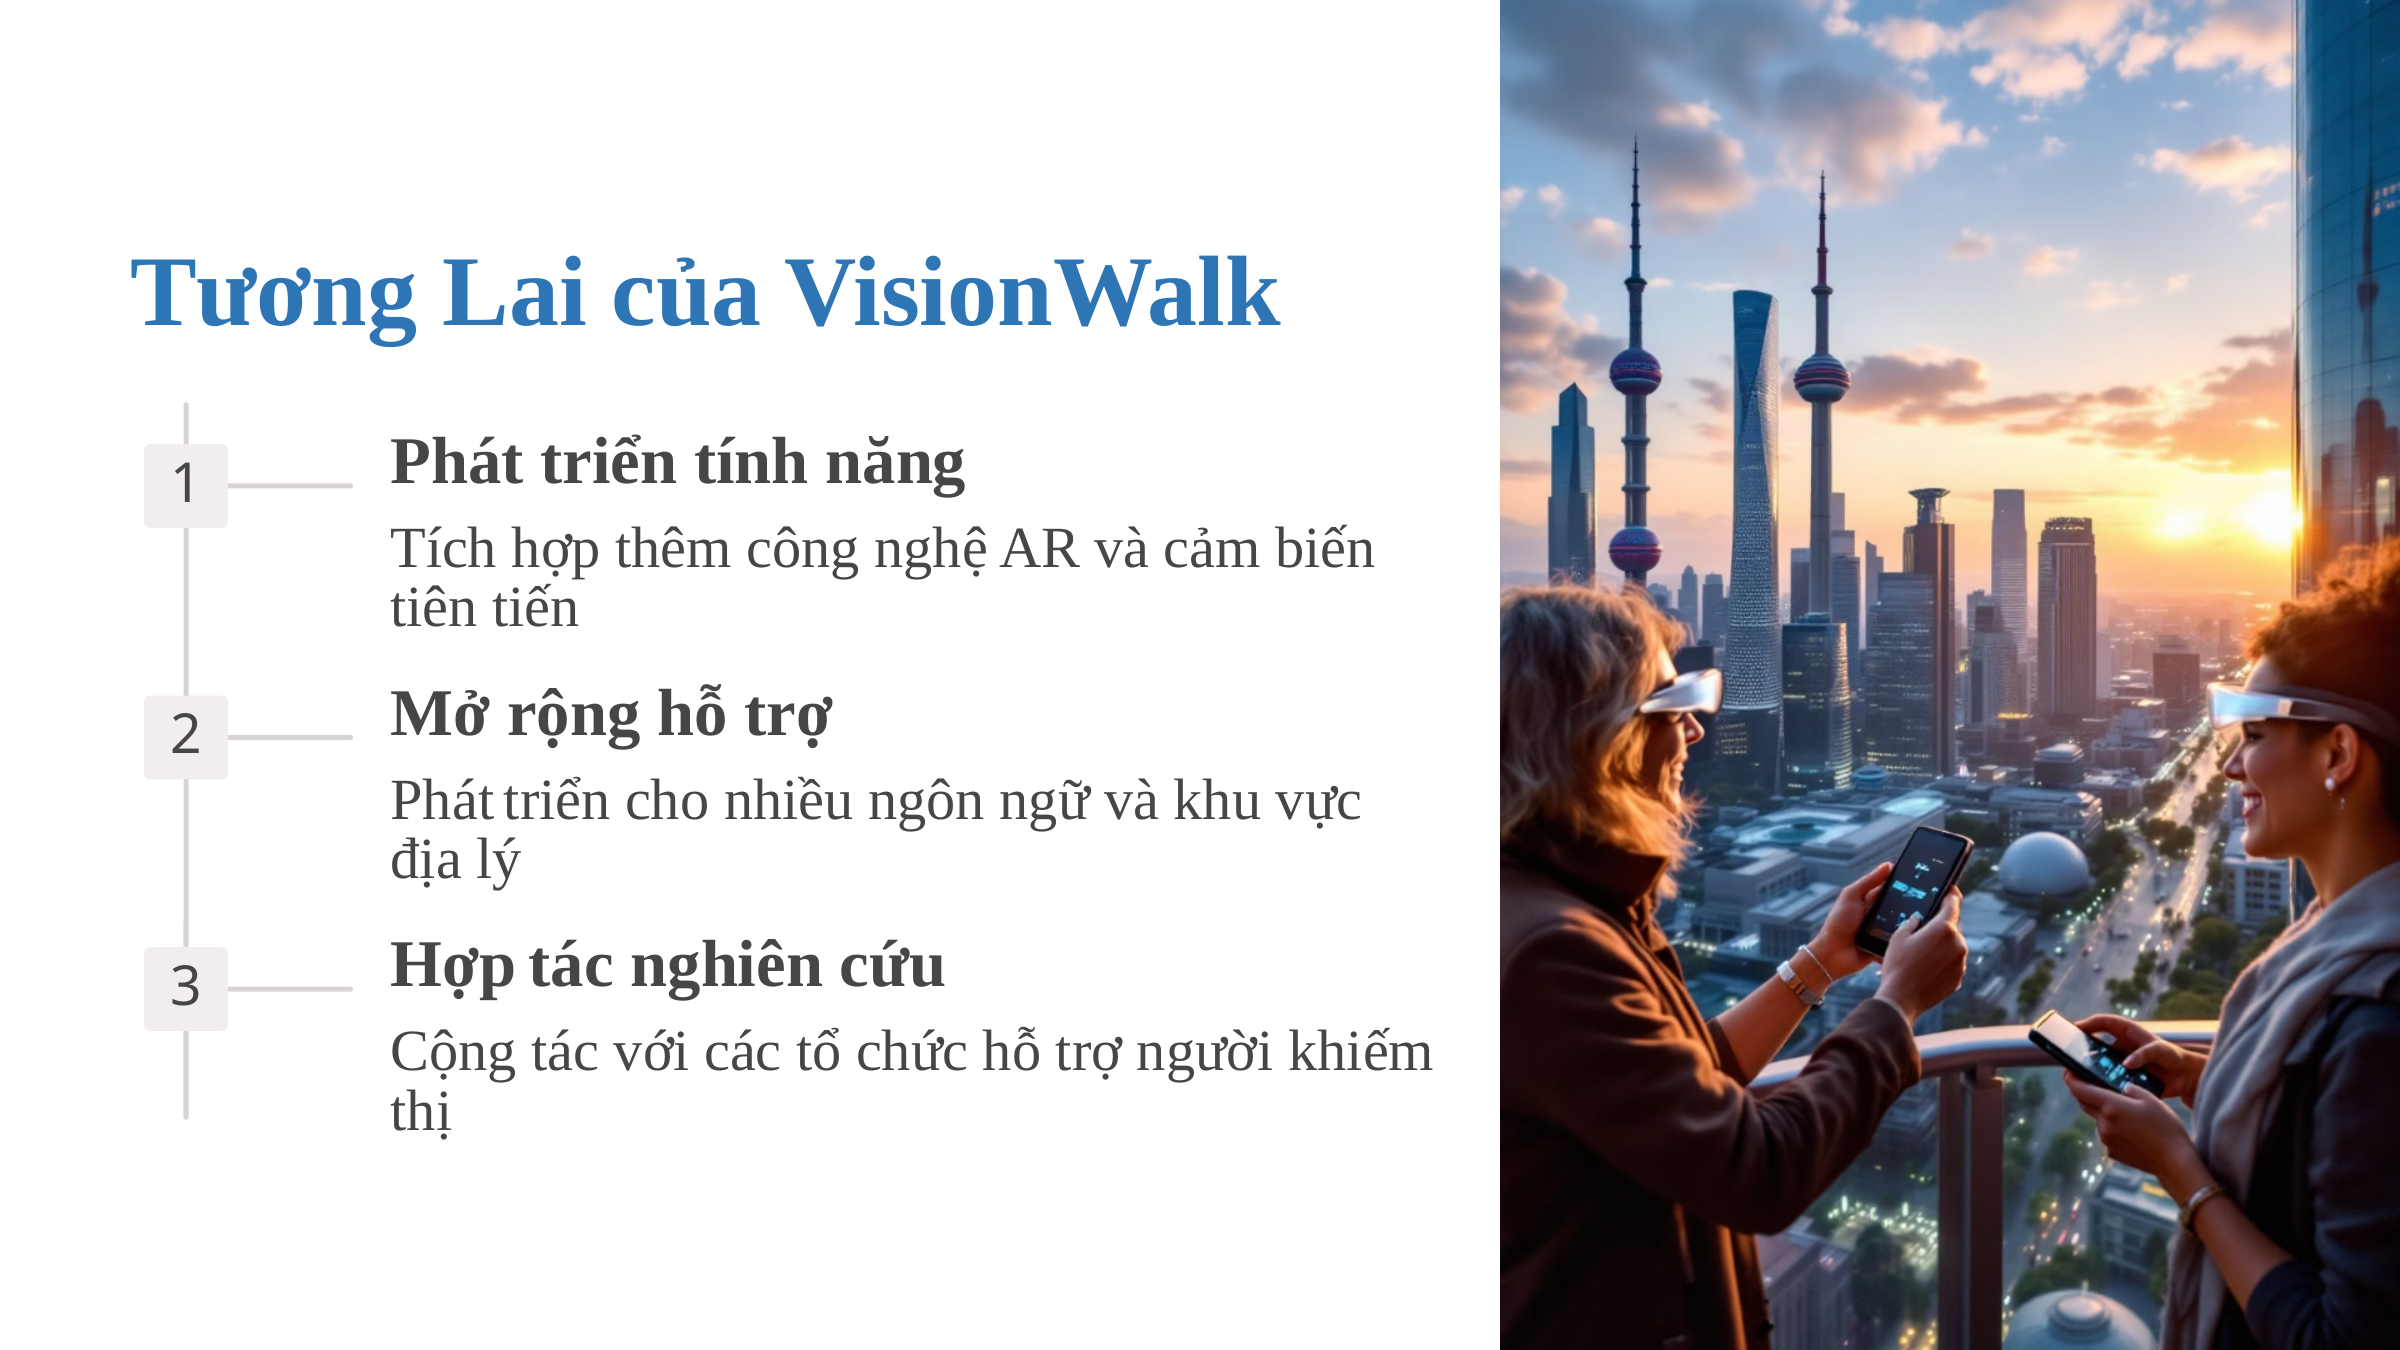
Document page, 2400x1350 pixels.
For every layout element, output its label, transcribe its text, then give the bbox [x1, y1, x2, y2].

text_box 2 [169, 709, 203, 766]
text_box [228, 735, 354, 741]
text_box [390, 439, 1370, 580]
text_box Tương Lai của VisionWalk [130, 230, 1269, 347]
text_box [183, 780, 189, 947]
text_box [183, 528, 189, 695]
text_box 3 [169, 961, 203, 1017]
text_box [228, 483, 354, 489]
picture [1499, 0, 2400, 1350]
text_box [228, 986, 354, 992]
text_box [390, 942, 1370, 1083]
text_box [144, 947, 228, 1031]
text_box 1 [176, 458, 196, 514]
text_box [183, 402, 189, 444]
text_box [390, 690, 1370, 831]
text_box [144, 443, 228, 528]
text_box [144, 695, 228, 780]
text_box [183, 1031, 189, 1120]
